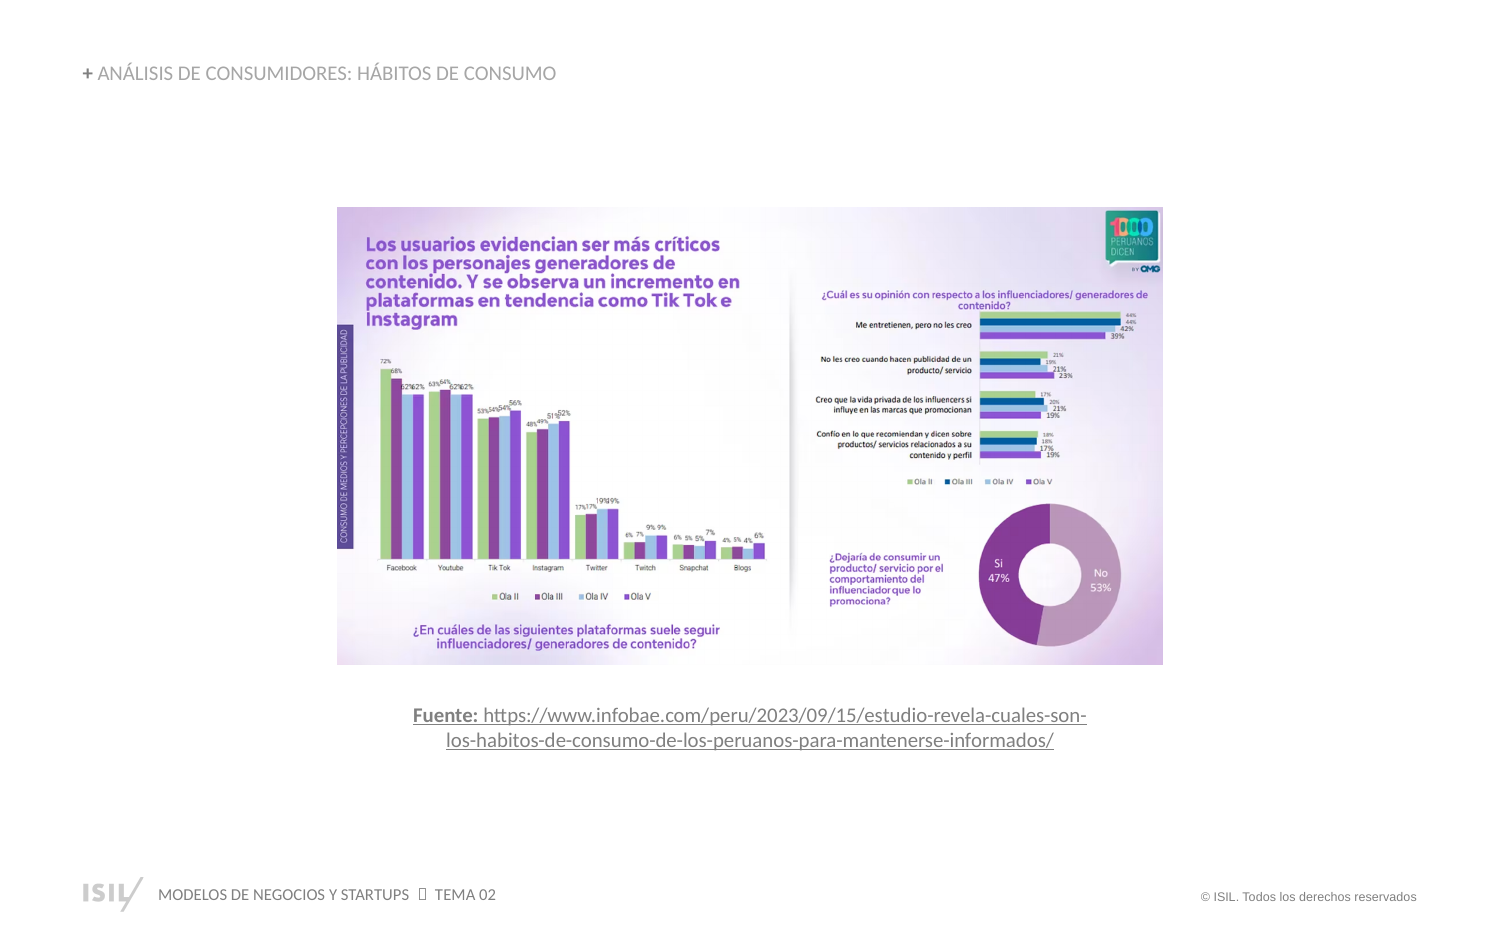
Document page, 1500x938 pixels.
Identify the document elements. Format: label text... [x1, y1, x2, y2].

picture [337, 207, 1163, 666]
text_box + ANÁLISIS DE CONSUMIDORES: HÁBITOS DE CONSUMO [82, 61, 721, 85]
text_box Fuente: https://www.infobae.com/peru/2023/09/15/estudio-revela-cuales-son-los-habitos-de-consumo-de-los-peruanos-para-mantenerse-informados/ [408, 701, 1092, 752]
